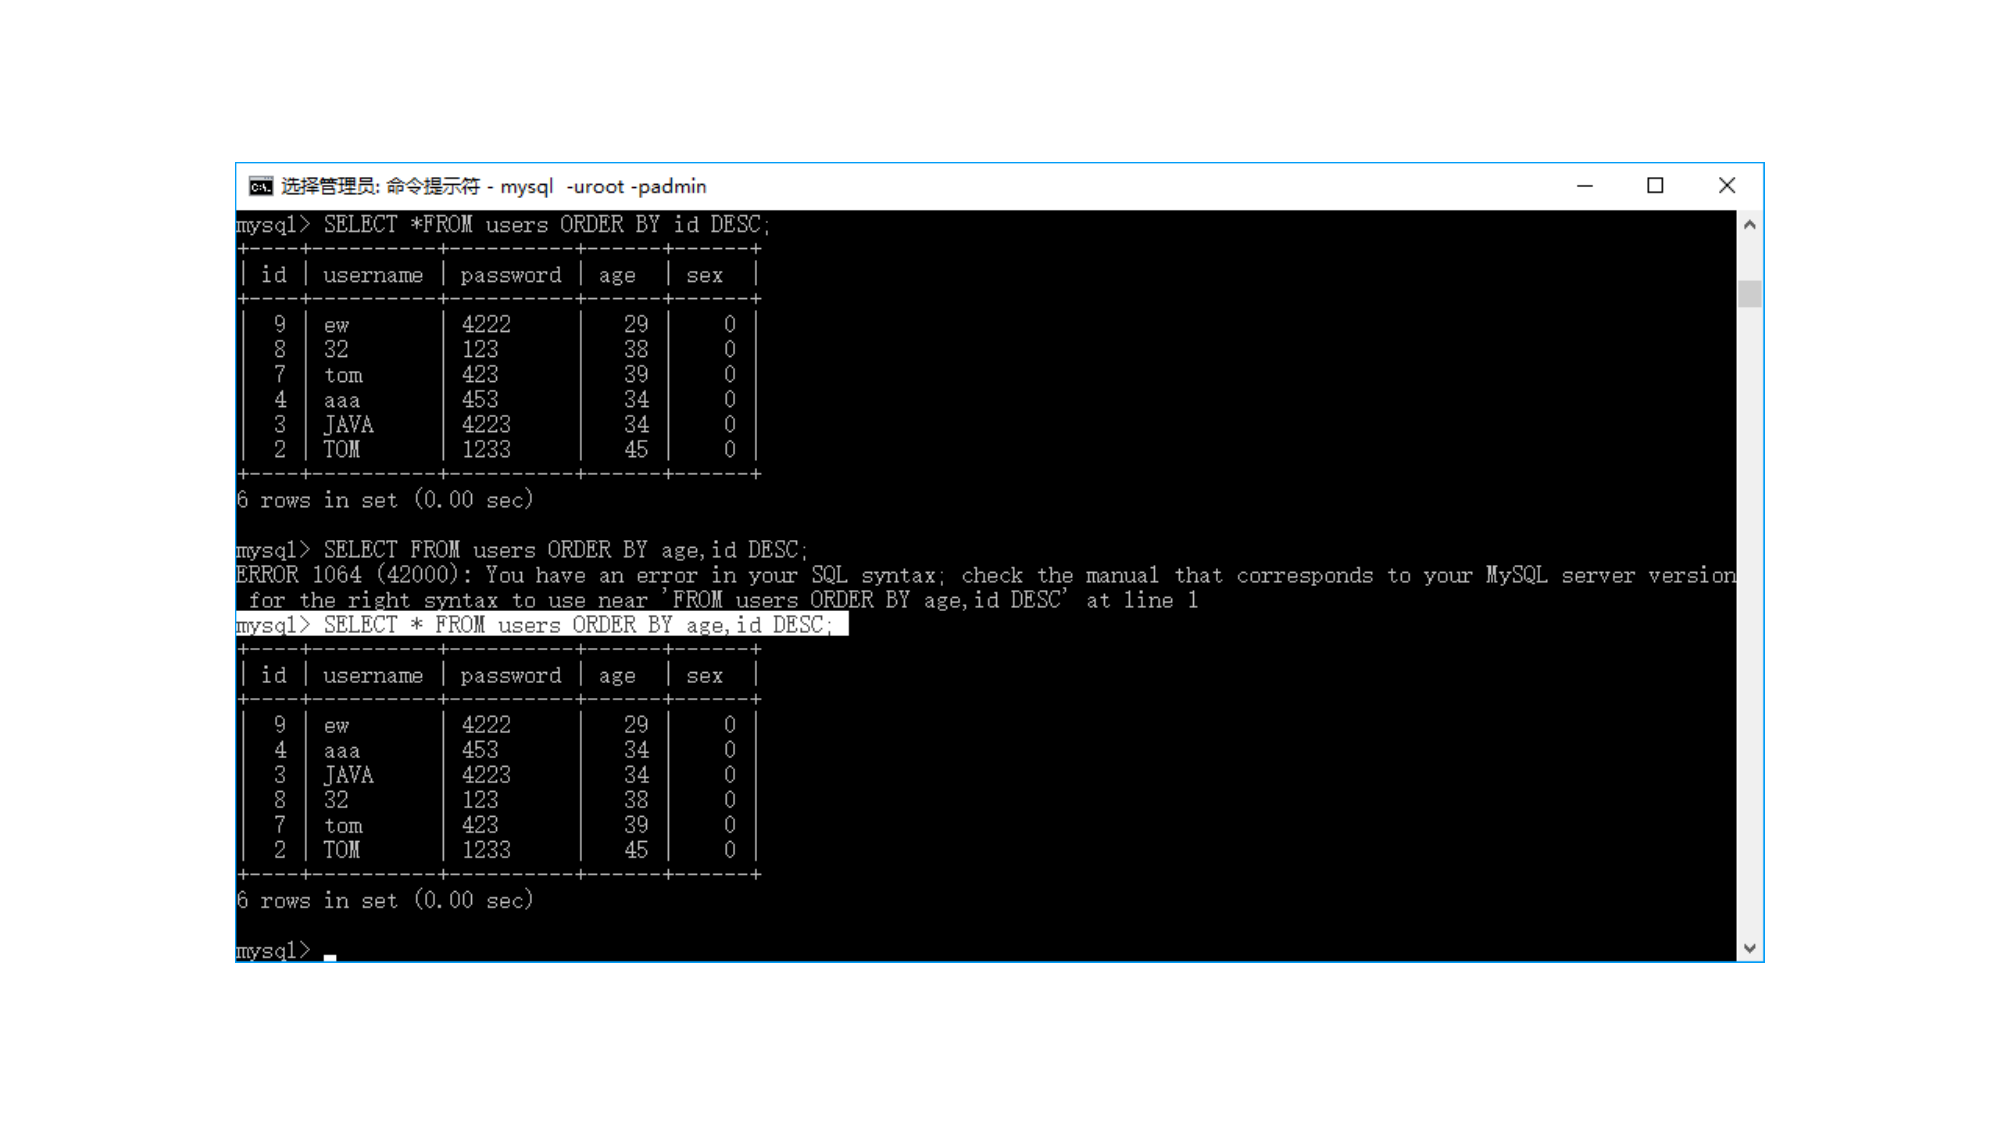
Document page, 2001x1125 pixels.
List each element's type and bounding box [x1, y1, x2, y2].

picture [235, 162, 1765, 963]
